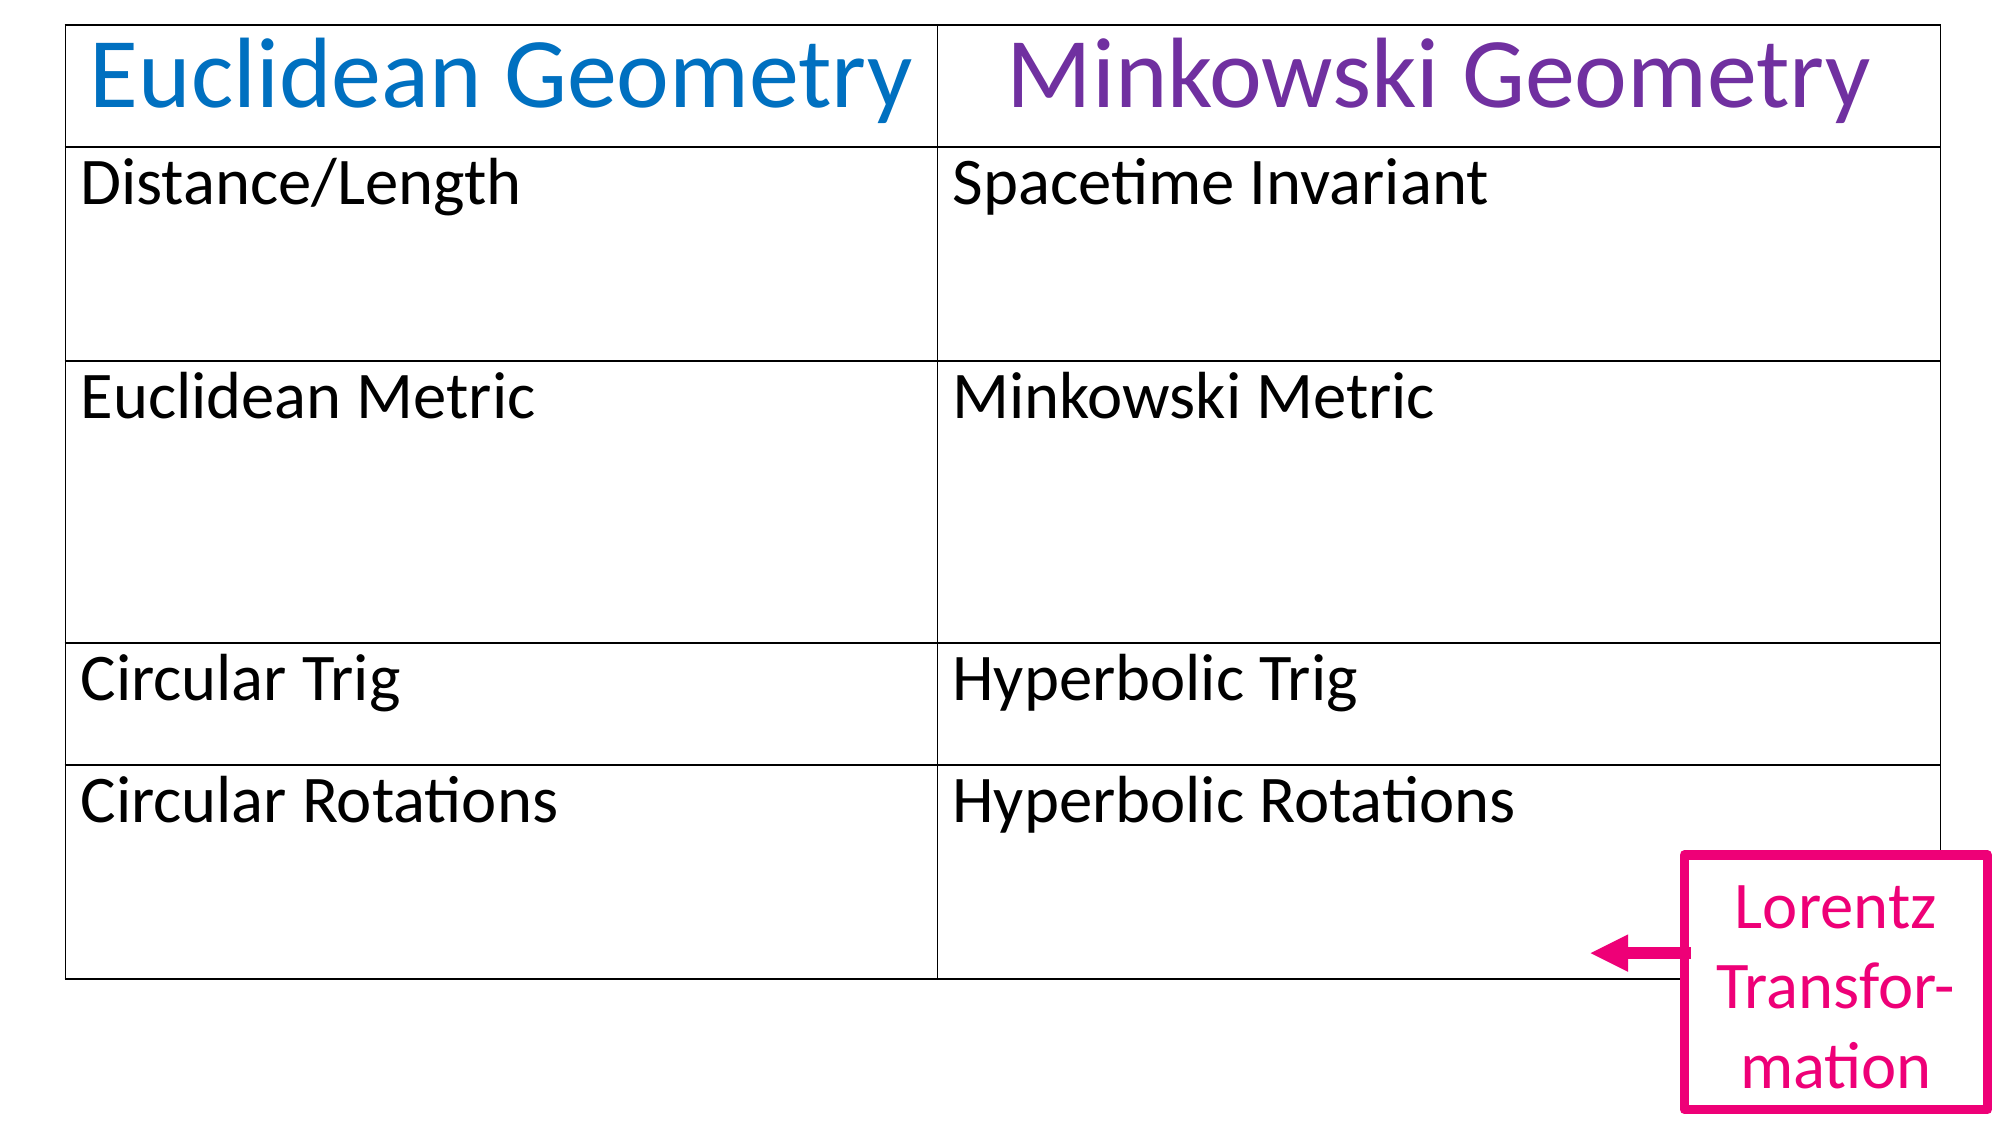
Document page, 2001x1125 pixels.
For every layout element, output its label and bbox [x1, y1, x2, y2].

text_box [1590, 854, 1988, 1113]
